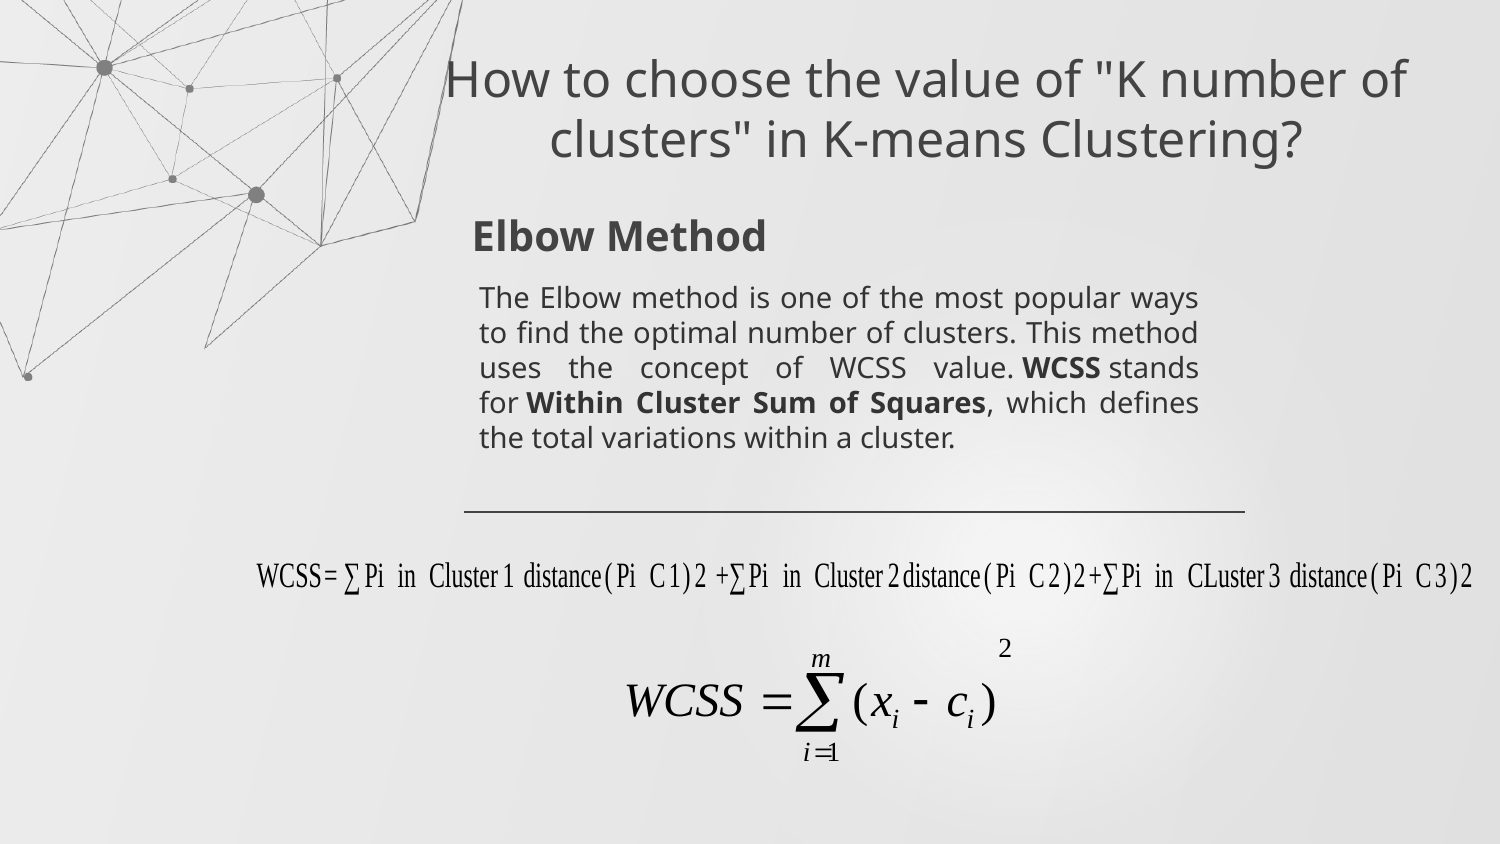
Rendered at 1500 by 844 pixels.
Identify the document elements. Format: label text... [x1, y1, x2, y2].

text_box The Elbow method is one of the most popular ways to find the optimal number of clusters. This method uses the concept of WCSS value. WCSS stands for Within Cluster Sum of Squares, which defines the total variations within a cluster. [464, 272, 1215, 462]
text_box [620, 628, 1021, 773]
title How to choose the value of "K number of clusters" in K-means Clustering? [380, 32, 1473, 188]
picture [0, 0, 1500, 844]
title Elbow Method [191, 194, 1048, 350]
